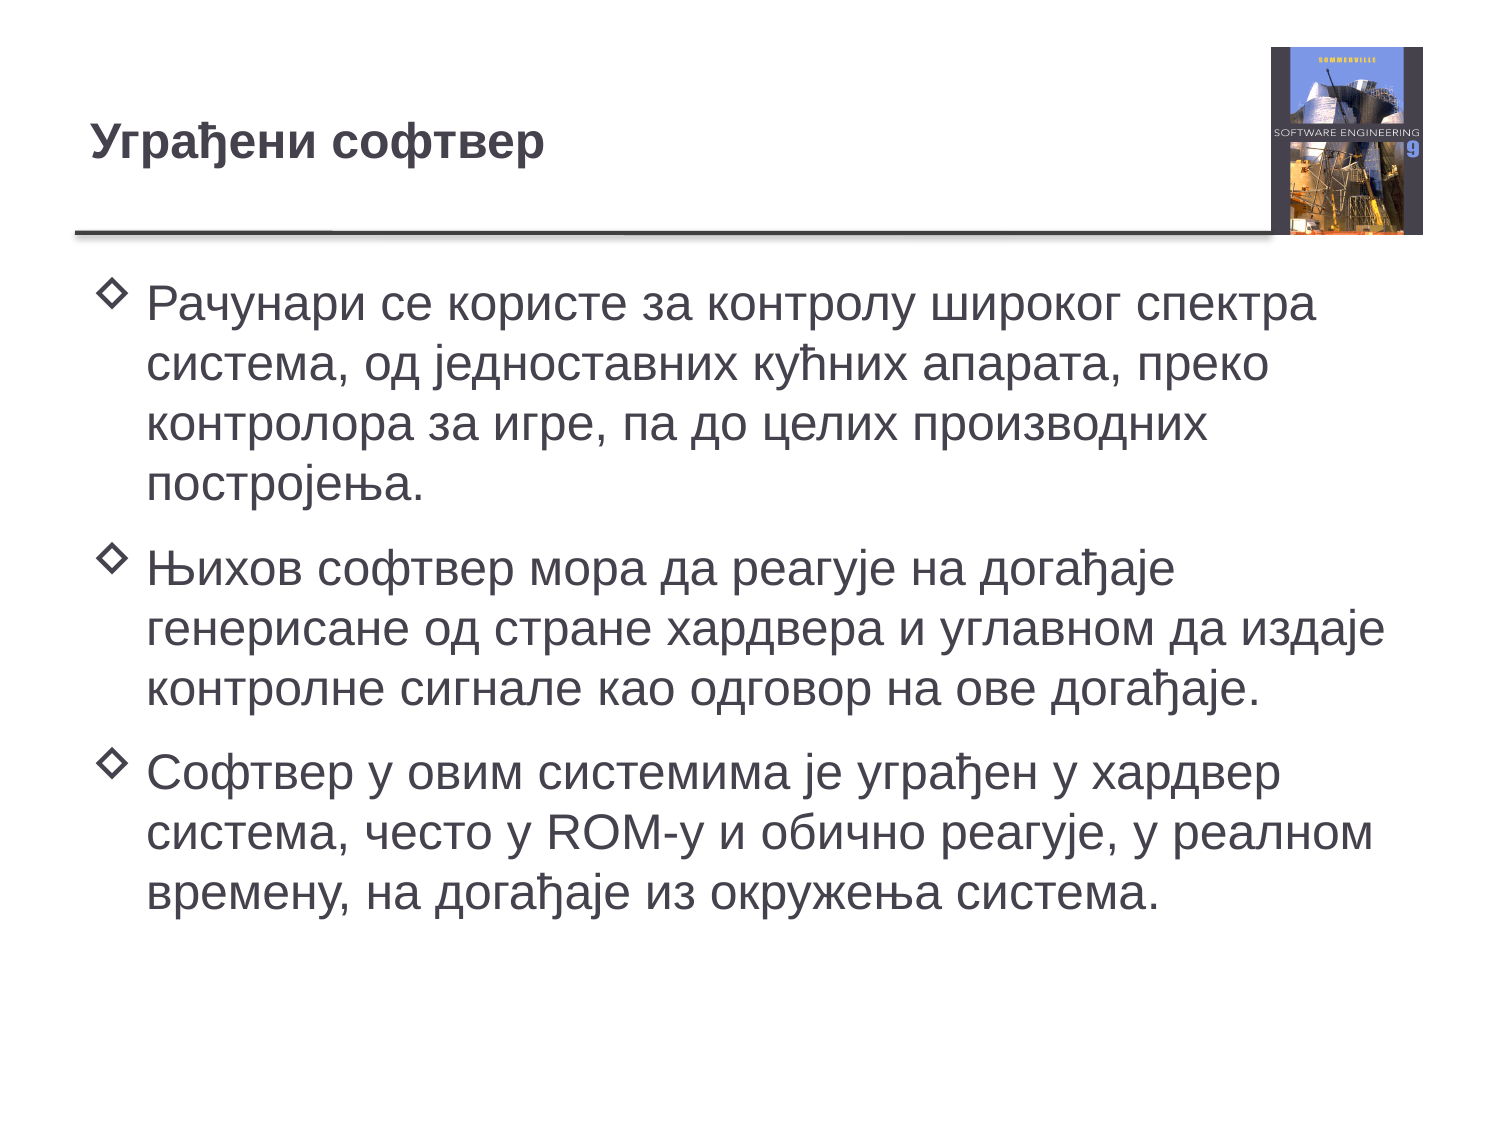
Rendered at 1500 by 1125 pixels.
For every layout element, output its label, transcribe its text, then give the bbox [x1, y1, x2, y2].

picture [1272, 47, 1423, 235]
title Уграђени софтвер [74, 44, 1272, 233]
list Рачунари се користе за контролу широког спектра система, од једноставних кућних апарата, преко контролора за игре, па до целих производних постројења. Њихов софтвер мора да реагује на догађаје генерисане од стране хардвера и углавном да издаје контролне сигнале као одговор на ове догађаје. Софтвер у овим системима је уграђен у хардвер система, често у ROM-у и обично реагује, у реалном времену, на догађаје из окружења система. [75, 262, 1425, 1005]
